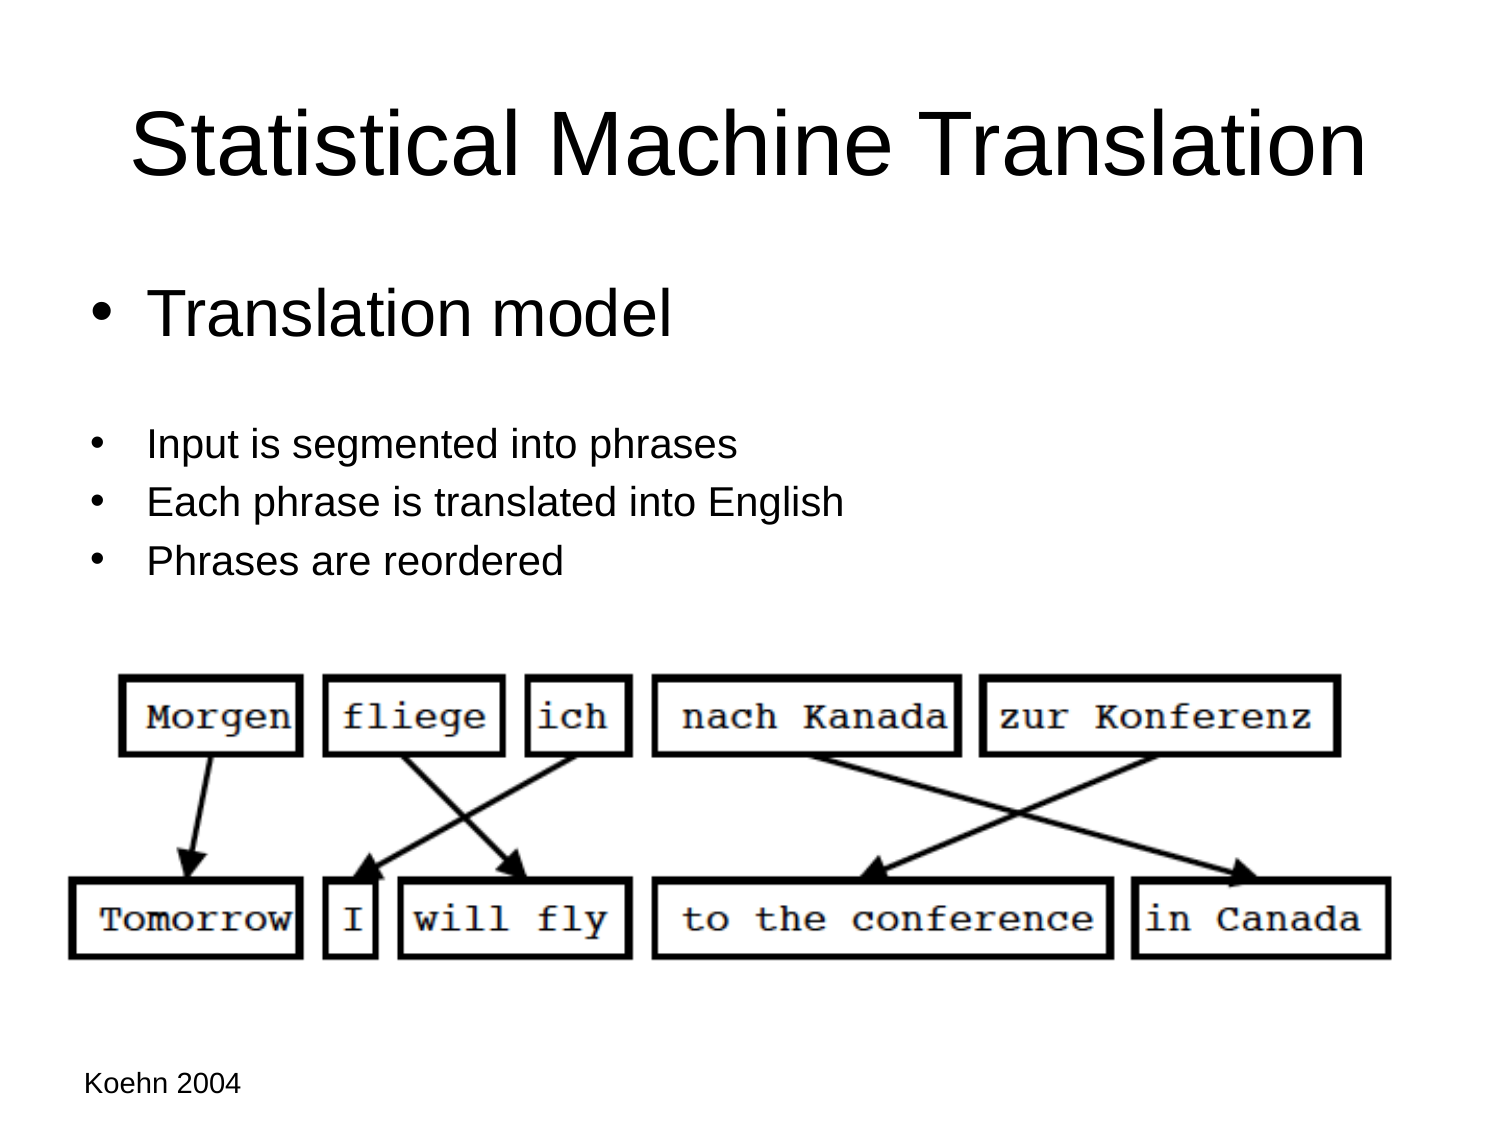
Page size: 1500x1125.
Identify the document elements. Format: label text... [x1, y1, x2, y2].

picture [0, 612, 1492, 1026]
list Translation model Input is segmented into phrases Each phrase is translated into English Phrases are reordered [75, 262, 1425, 610]
text_box Koehn 2004 [69, 1056, 257, 1107]
title Statistical Machine Translation [75, 45, 1425, 233]
